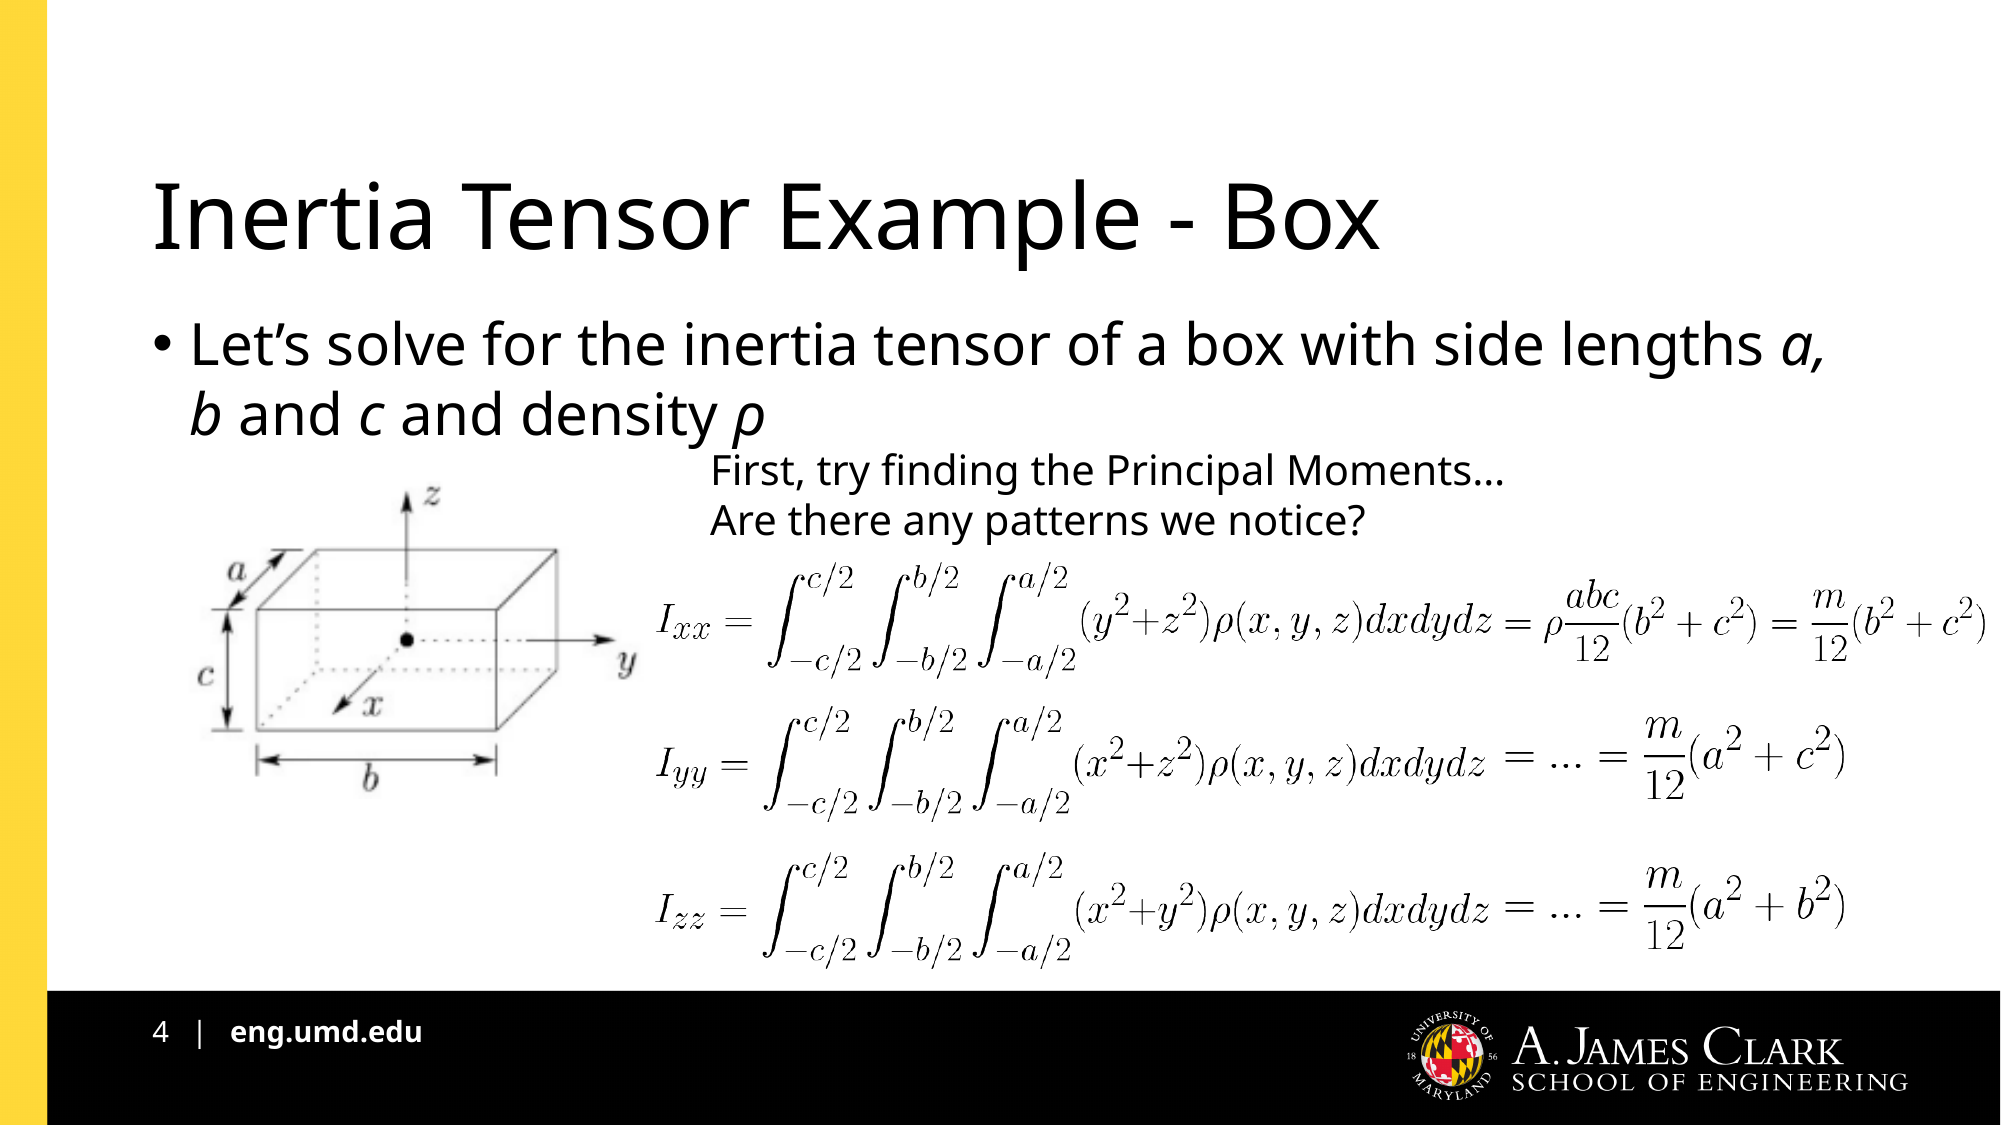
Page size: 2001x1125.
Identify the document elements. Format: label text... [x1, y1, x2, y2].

footer 4 | eng.umd.edu [137, 1002, 1338, 1063]
list Let’s solve for the inertia tensor of a box with side lengths a, b and c and density ρ [137, 299, 1863, 911]
text_box First, try finding the Principal Moments… Are there any patterns we notice? [695, 436, 1521, 551]
title Inertia Tensor Example - Box [137, 59, 1863, 278]
picture [0, 0, 2001, 1125]
